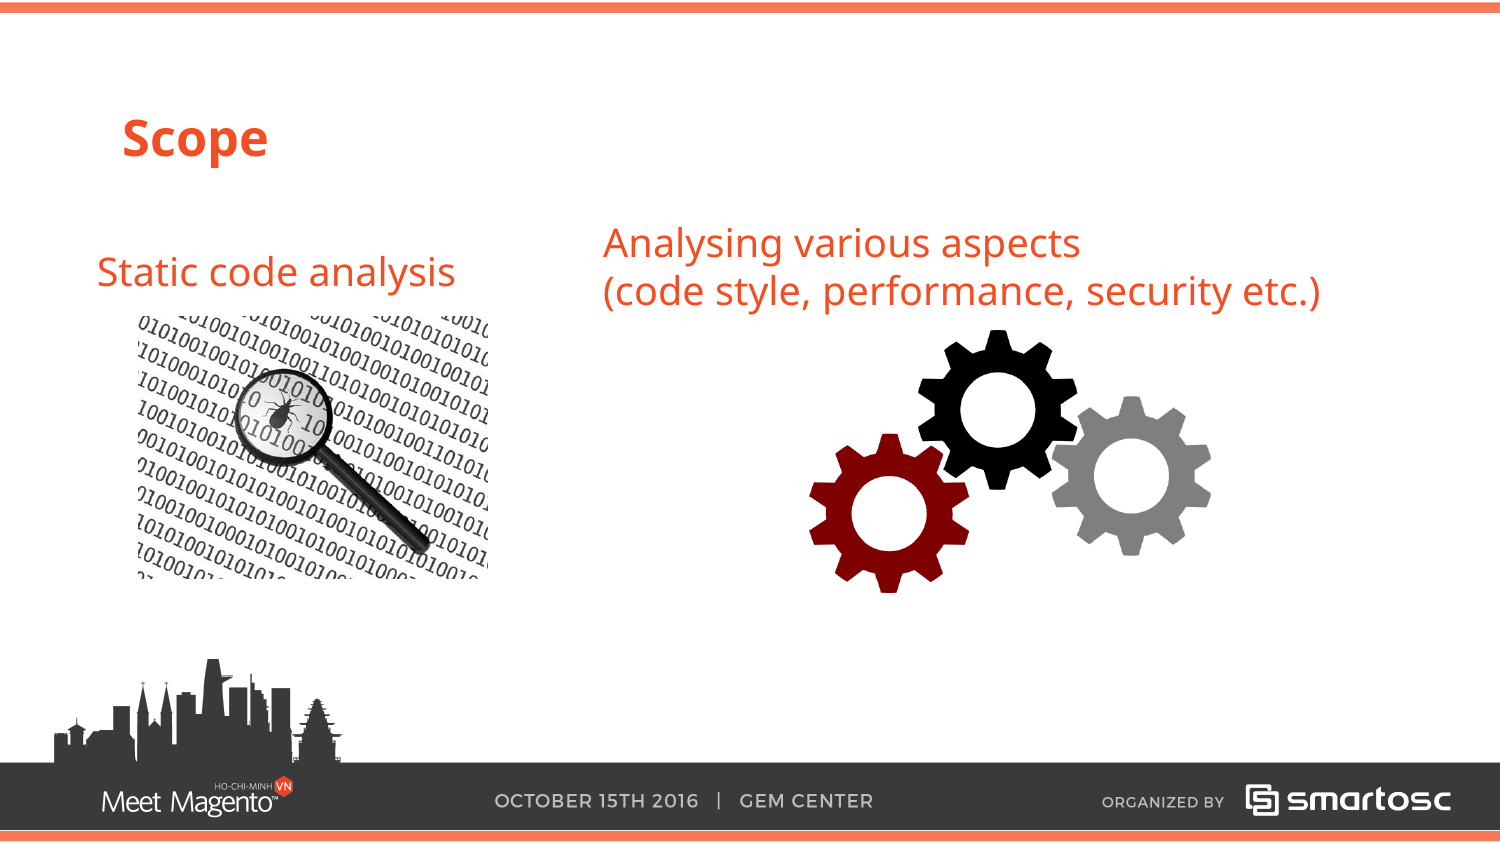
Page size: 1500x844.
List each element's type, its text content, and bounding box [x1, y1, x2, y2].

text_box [595, 210, 1450, 593]
text_box Scope [115, 98, 1121, 175]
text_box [89, 238, 550, 580]
picture [0, 659, 1500, 830]
